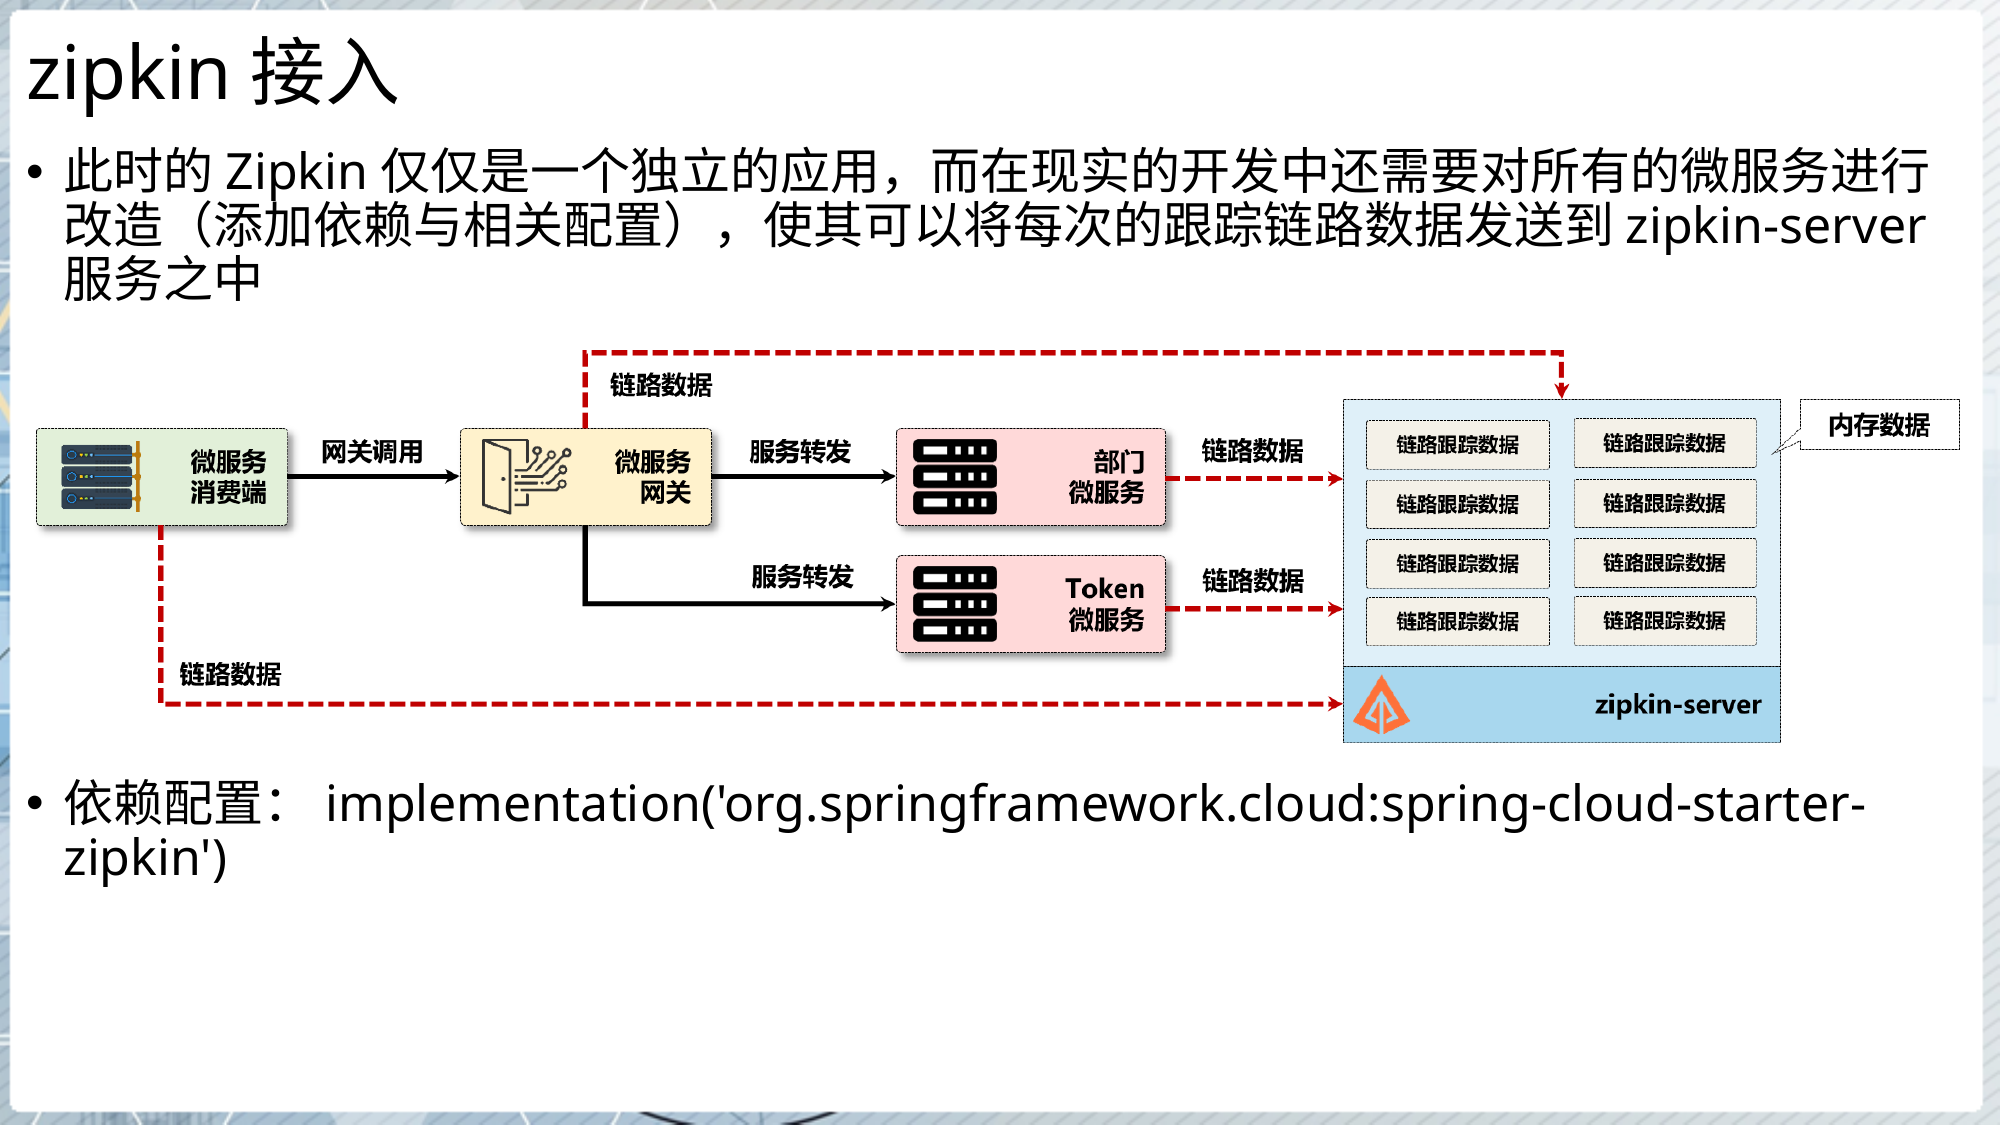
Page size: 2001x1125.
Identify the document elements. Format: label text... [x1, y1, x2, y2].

picture [0, 0, 2000, 1125]
title zipkin接入 [11, 11, 1983, 139]
list 此时的Zipkin仅仅是一个独立的应用，而在现实的开发中还需要对所有的微服务进行改造（添加依赖与相关配置），使其可以将每次的跟踪链路数据发送到zipkin-server服务之中 依赖配置：implementation('org.springframework.cloud:spring-cloud-starter-zipkin') [11, 139, 1983, 1113]
